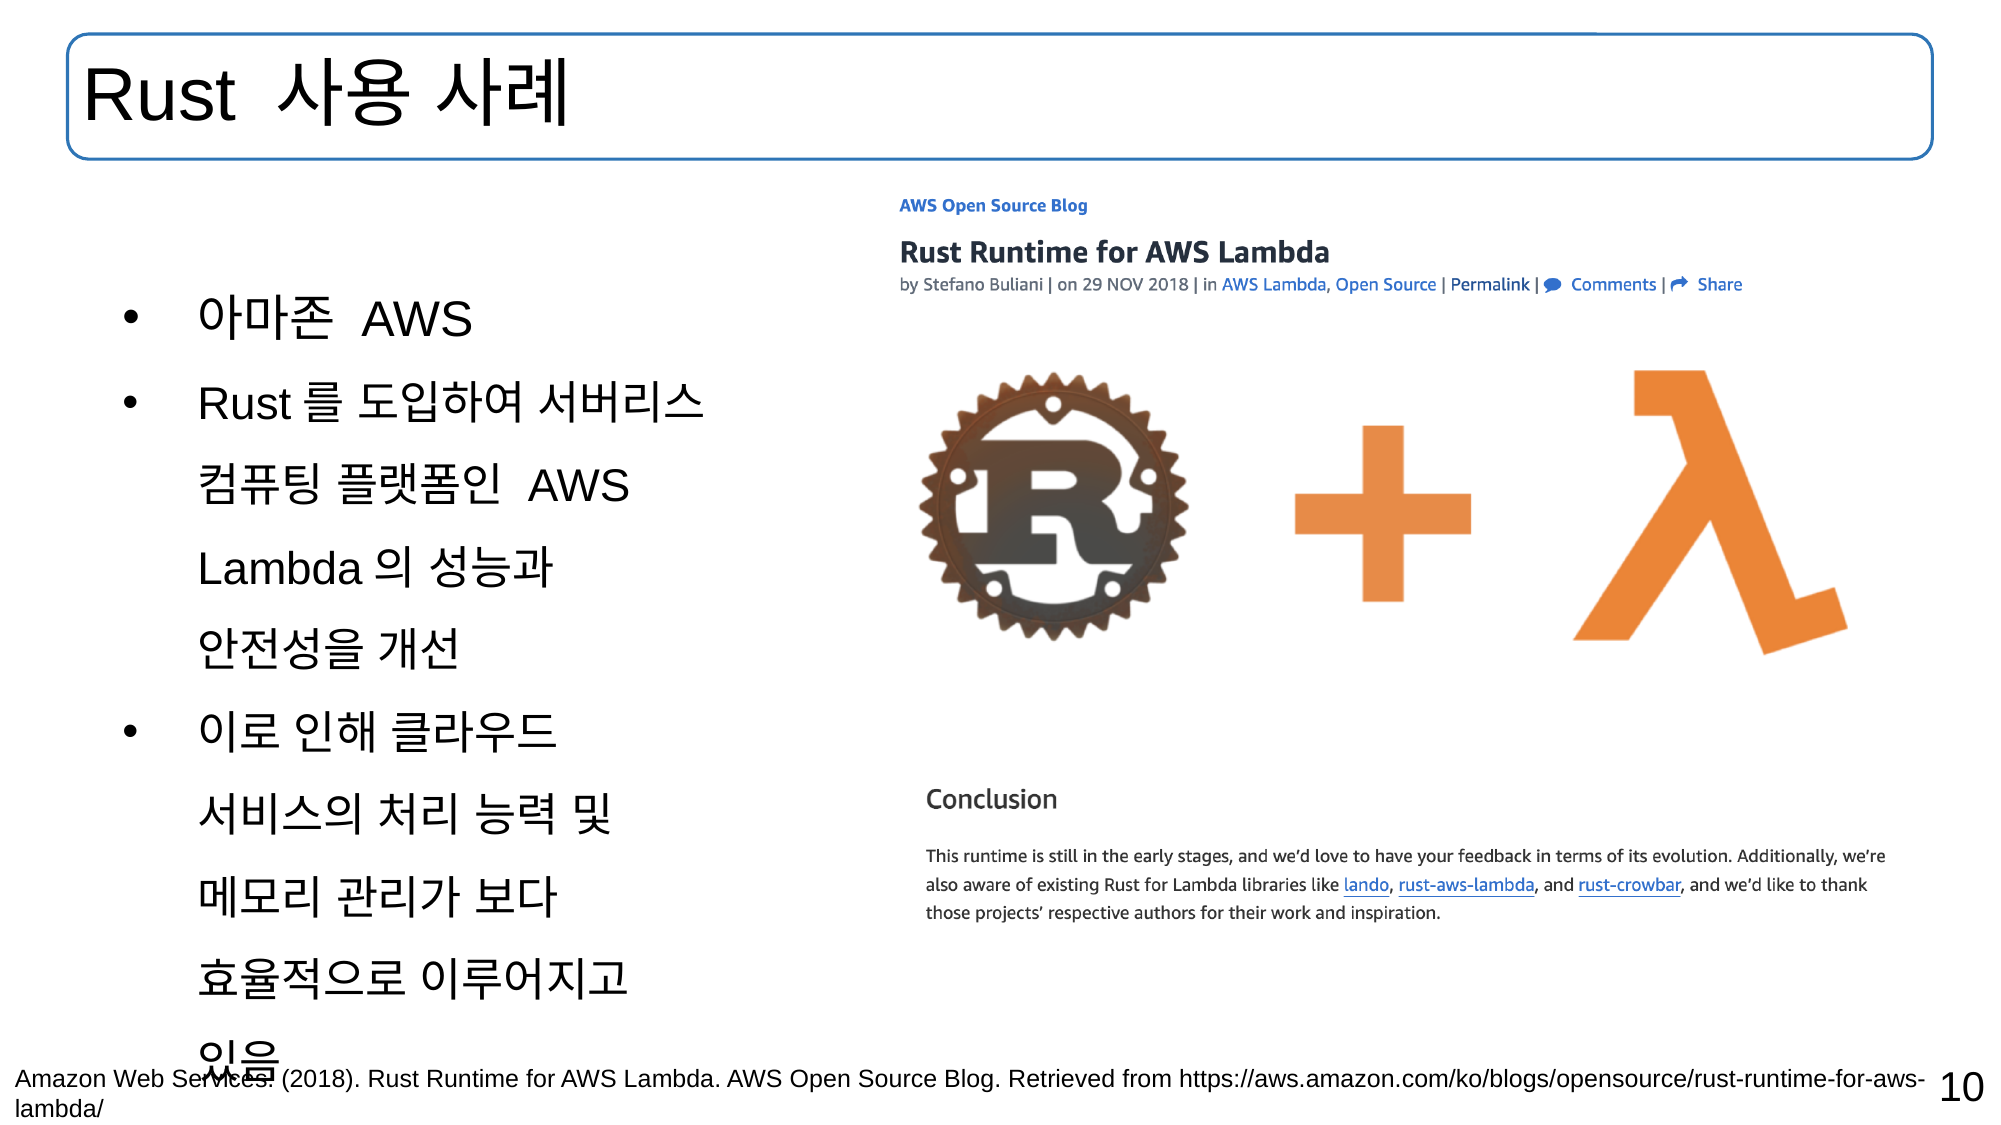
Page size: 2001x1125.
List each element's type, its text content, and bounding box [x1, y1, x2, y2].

text_box 아마존 AWS Rust를 도입하여 서버리스 컴퓨팅 플랫폼인 AWS Lambda의 성능과 안전성을 개선 이로 인해 클라우드 서비스의 처리 능력 및 메모리 관리가 보다 효율적으로 이루어지고 있음 [107, 248, 728, 1055]
picture [888, 180, 1867, 690]
picture [914, 781, 1893, 930]
text_box Amazon Web Services. (2018). Rust Runtime for AWS Lambda. AWS Open Source Blog. Retrieved from https://aws.amazon.com/ko/blogs/opensource/rust-runtime-for-aws-lambda/ [0, 1055, 1950, 1125]
title Rust 사용 사례 [67, 34, 1933, 160]
